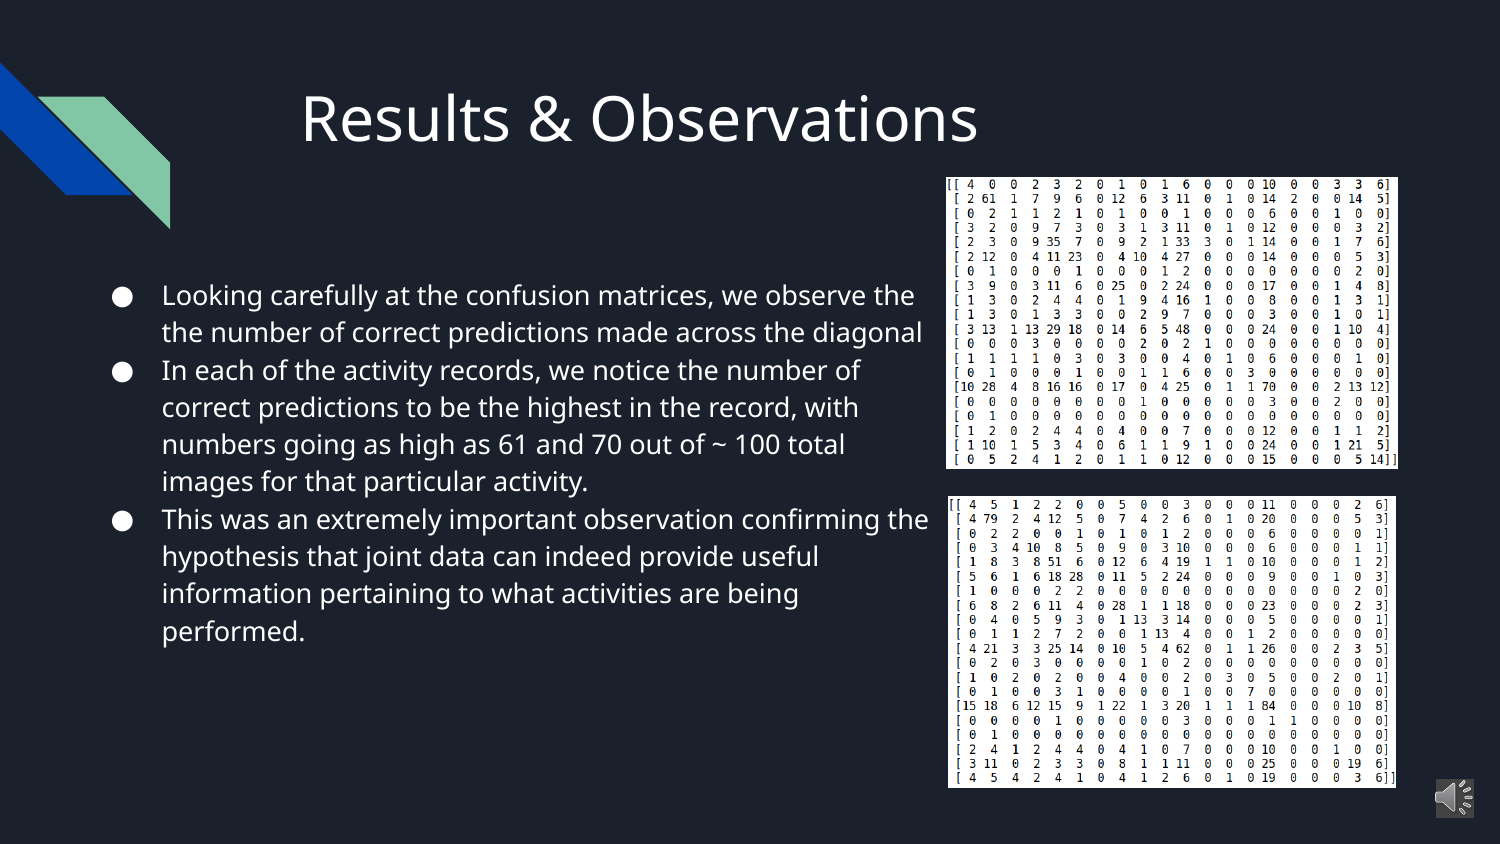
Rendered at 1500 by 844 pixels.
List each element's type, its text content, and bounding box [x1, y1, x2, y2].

picture [946, 177, 1398, 470]
list Looking carefully at the confusion matrices, we observe the the number of correct predictions made across the diagonal In each of the activity records, we notice the number of correct predictions to be the highest in the record, with numbers going as high as 61 and 70 out of ~ 100 total images for that particular activity. This was an extremely important observation confirming the hypothesis that joint data can indeed provide useful information pertaining to what activities are being performed. [71, 258, 947, 736]
picture [1434, 778, 1476, 819]
picture [948, 495, 1396, 788]
title Results & Observations [210, 58, 1366, 209]
